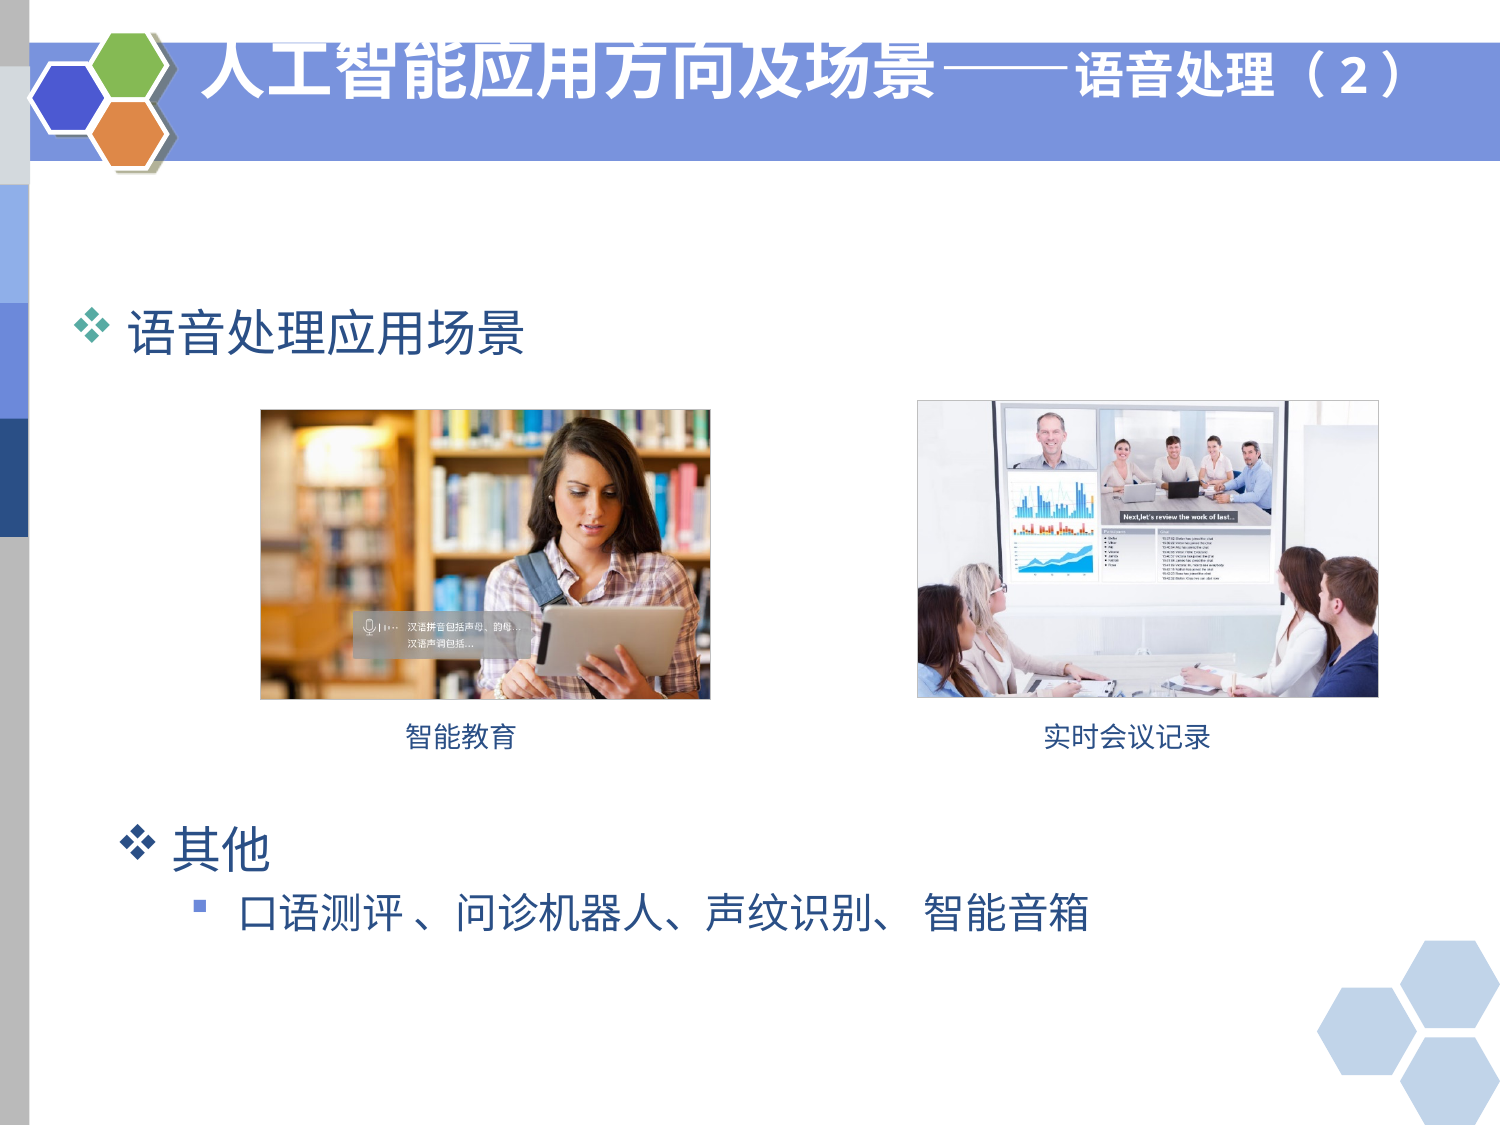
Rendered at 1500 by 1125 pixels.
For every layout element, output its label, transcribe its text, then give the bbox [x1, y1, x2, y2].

text_box 实时会议记录 [1032, 714, 1223, 759]
text_box 智能教育 [394, 714, 529, 759]
picture [260, 409, 712, 700]
list 语音处理应用场景 [54, 294, 585, 370]
text_box 其他 口语测评 、问诊机器人、声纹识别、 智能音箱 [100, 810, 1393, 886]
picture [917, 399, 1379, 698]
title 人工智能应用方向及场景——语音处理（2） [183, 54, 1447, 160]
